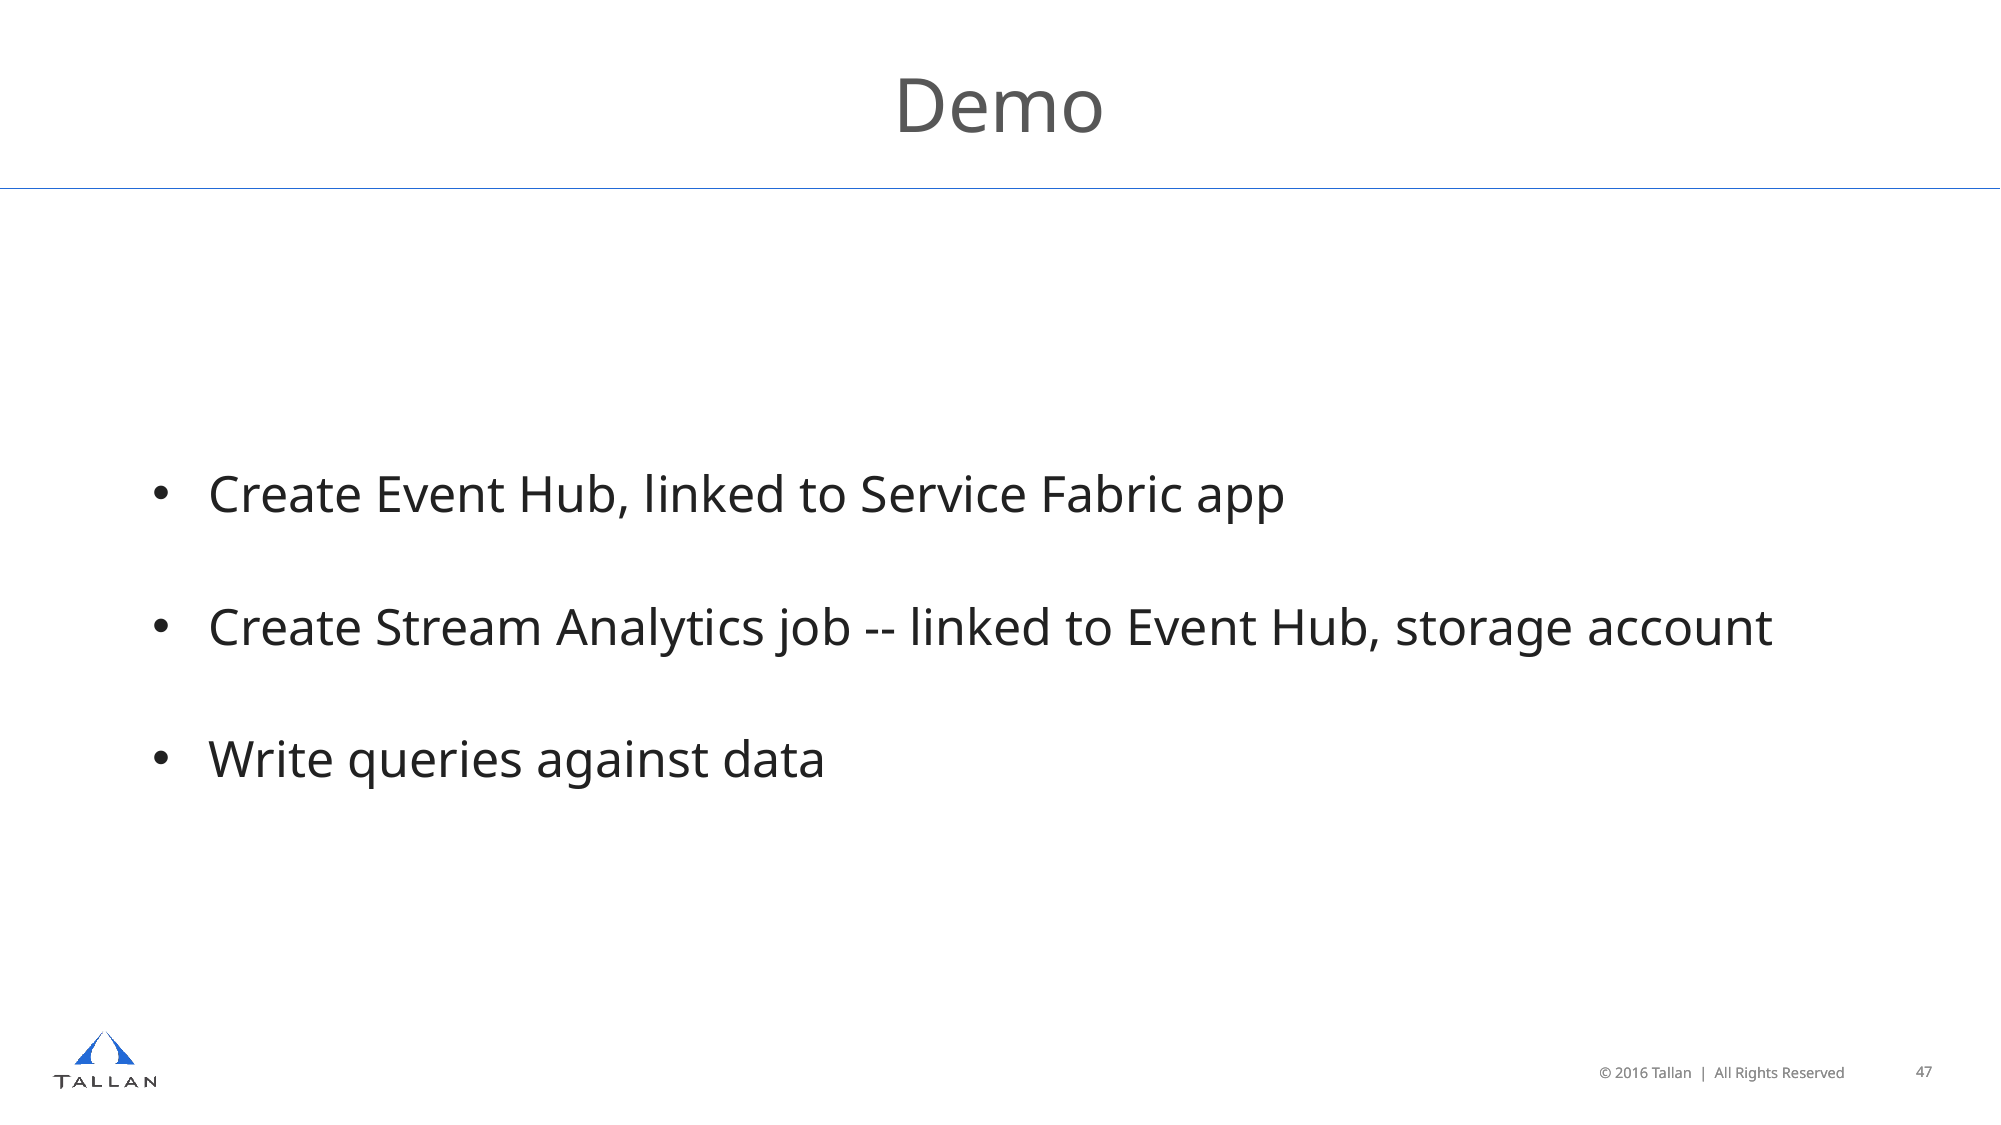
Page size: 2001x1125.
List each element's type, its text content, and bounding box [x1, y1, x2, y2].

title Demo [137, 59, 1863, 167]
picture [52, 1031, 156, 1089]
list Create Event Hub, linked to Service Fabric app Create Stream Analytics job -- linked to Event Hub, storage account Write queries against data [137, 226, 1863, 964]
